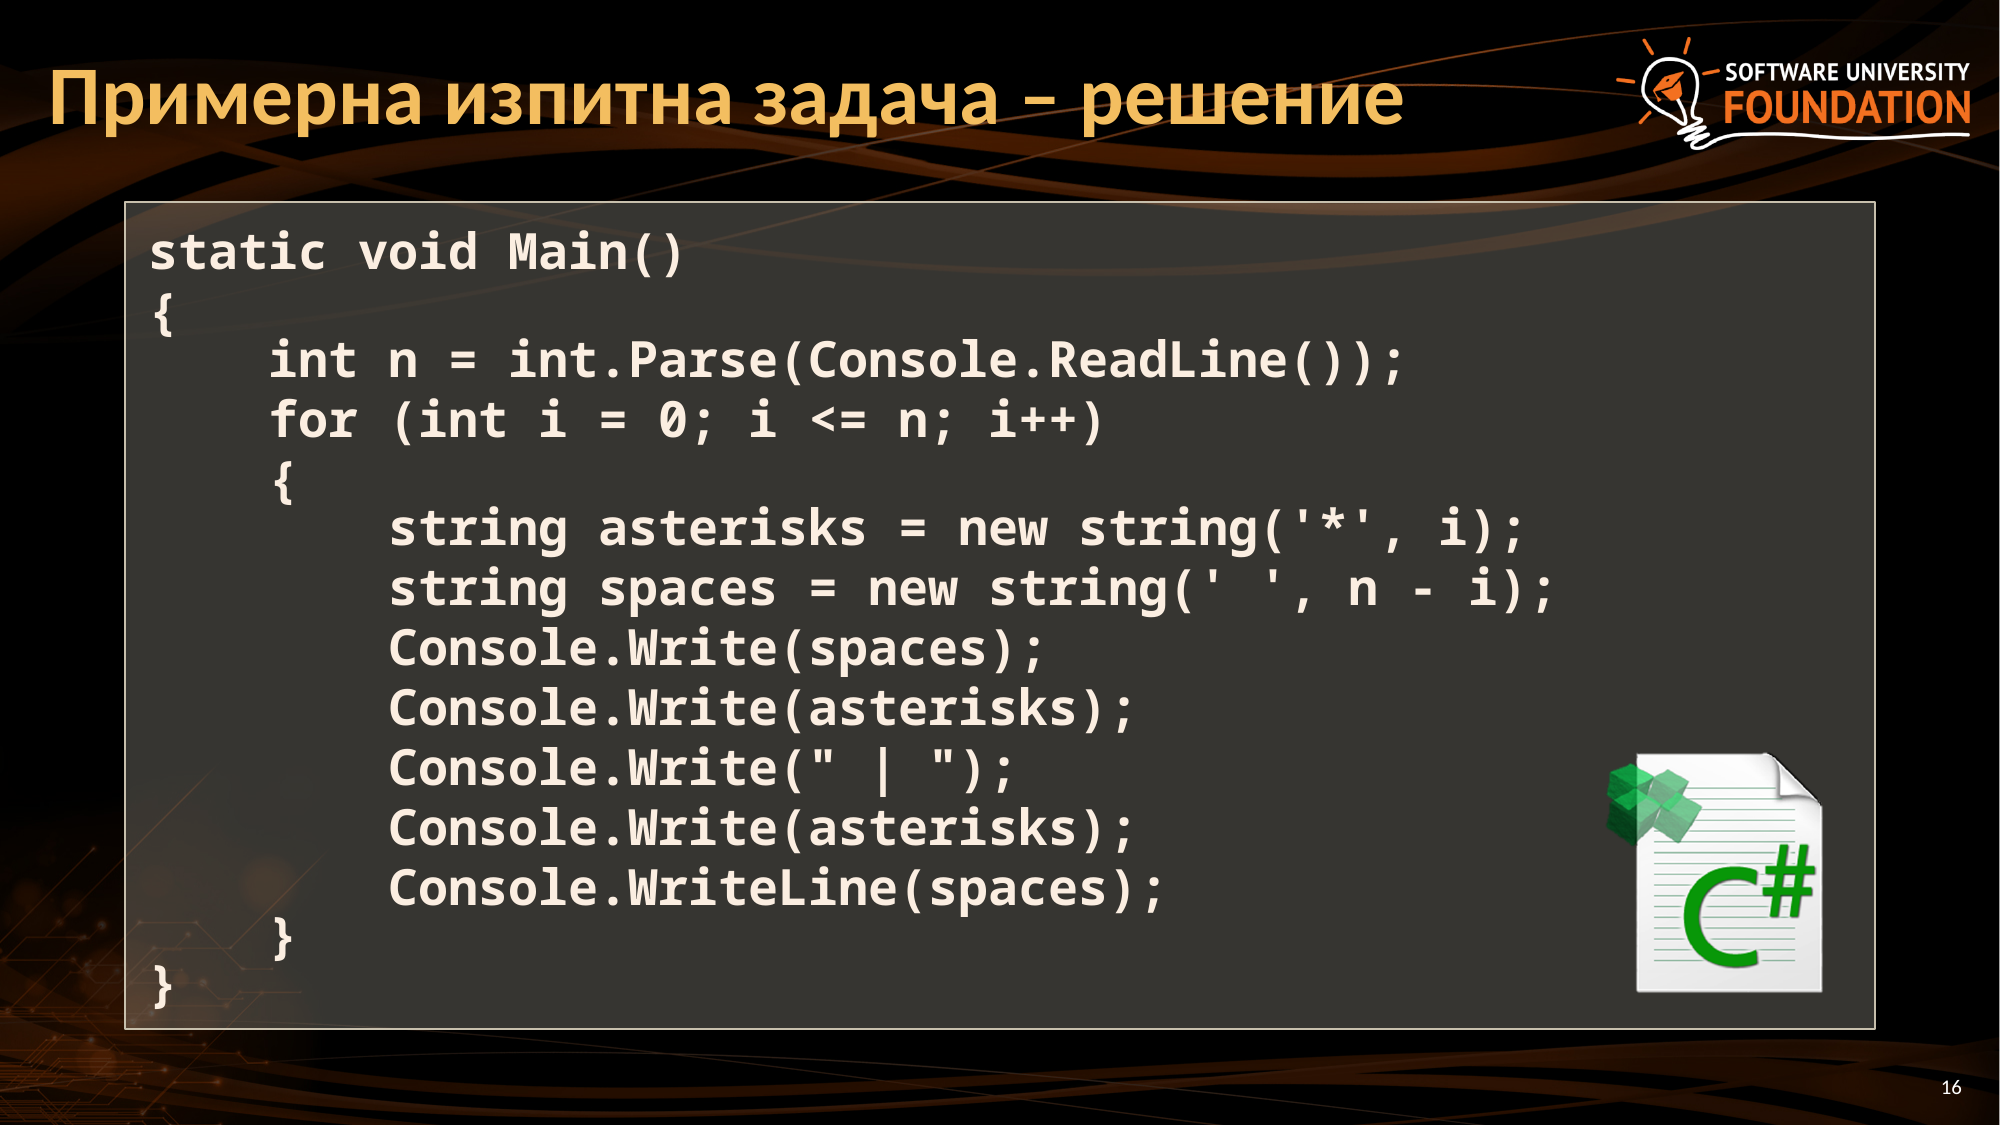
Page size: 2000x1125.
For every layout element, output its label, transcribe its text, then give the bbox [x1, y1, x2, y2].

picture [0, 0, 2000, 1125]
title Примерна изпитна задача – решение [30, 6, 1602, 189]
text_box static void Main() { int n = int.Parse(Console.ReadLine()); for (int i = 0; i <= n; i++) { string asterisks = new string('*', i); string spaces = new string(' ', n - i); Console.Write(spaces); Console.Write(asterisks); Console.Write(" | "); Console.Write(asterisks); Console.WriteLine(spaces); } } [124, 201, 1875, 1030]
slide_number 16 [1897, 1070, 1968, 1103]
